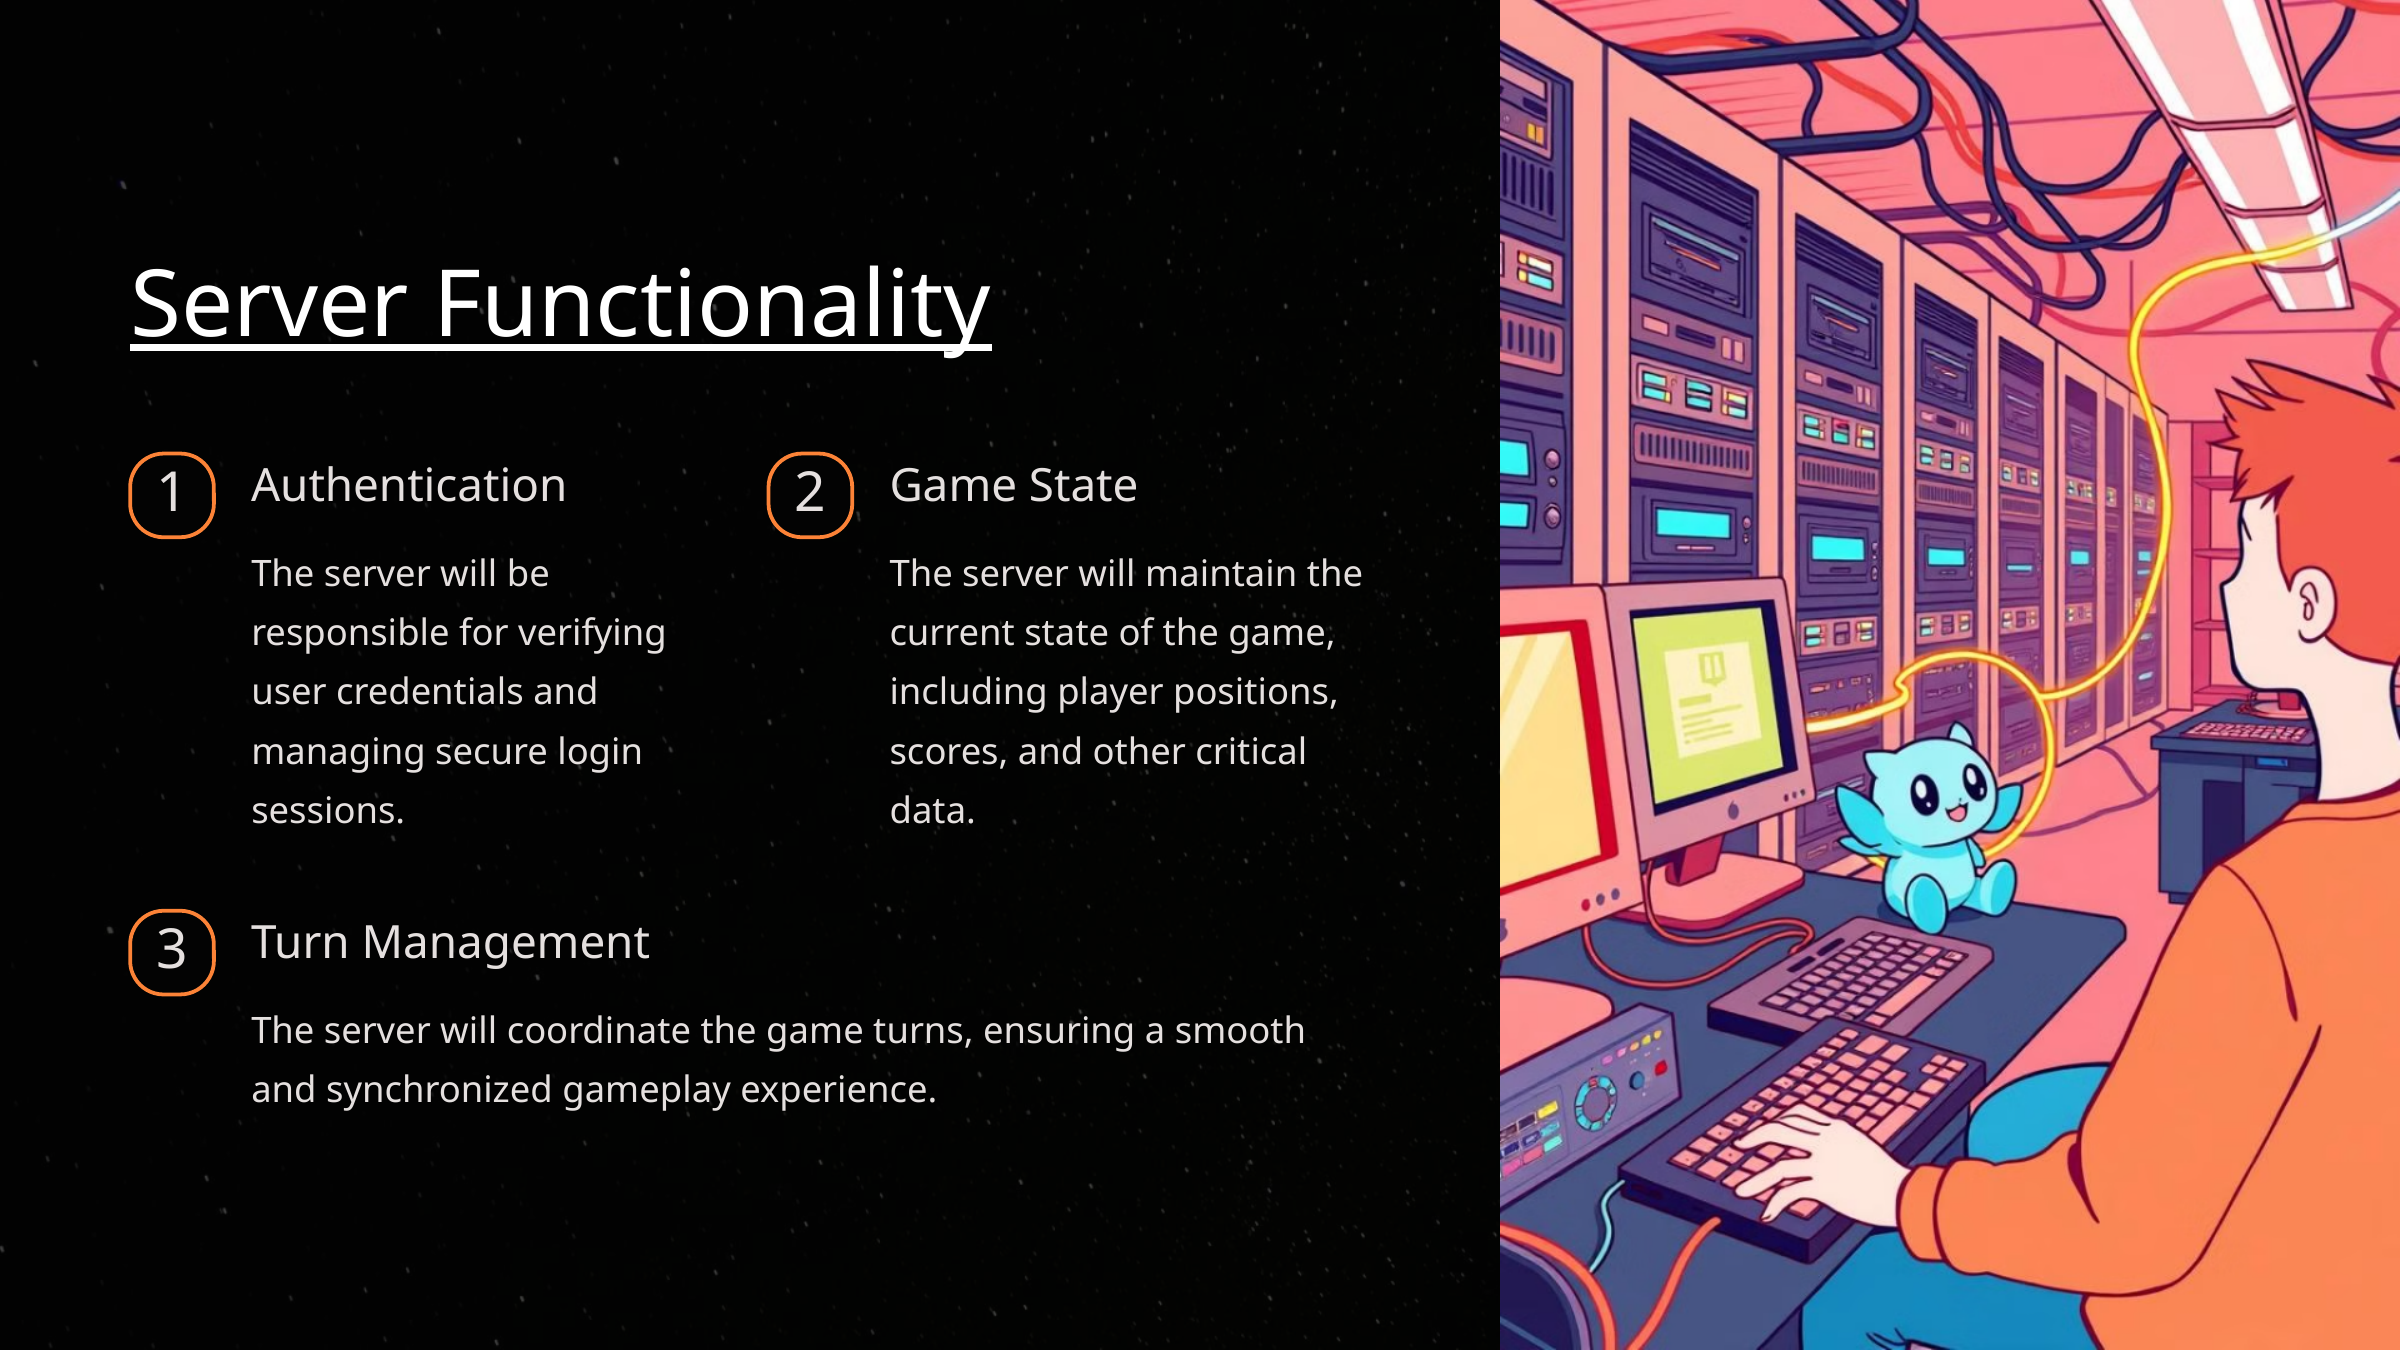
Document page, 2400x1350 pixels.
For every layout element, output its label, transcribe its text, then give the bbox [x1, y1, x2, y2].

text_box The server will coordinate the game turns, ensuring a smooth and synchronized gameplay experience. [251, 991, 1370, 1111]
text_box Authentication [251, 453, 717, 512]
text_box [130, 453, 214, 538]
text_box Server Functionality [130, 239, 1061, 356]
text_box Game State [889, 453, 1355, 512]
picture [0, 0, 2400, 1350]
text_box [130, 910, 214, 995]
text_box Turn Management [251, 910, 717, 969]
text_box 3 [155, 924, 189, 981]
text_box The server will be responsible for verifying user credentials and managing secure login sessions. [251, 533, 732, 773]
text_box [768, 453, 853, 538]
text_box 2 [793, 467, 828, 524]
text_box The server will maintain the current state of the game, including player positions, scores, and other critical data. [889, 533, 1370, 832]
text_box 1 [161, 467, 183, 524]
